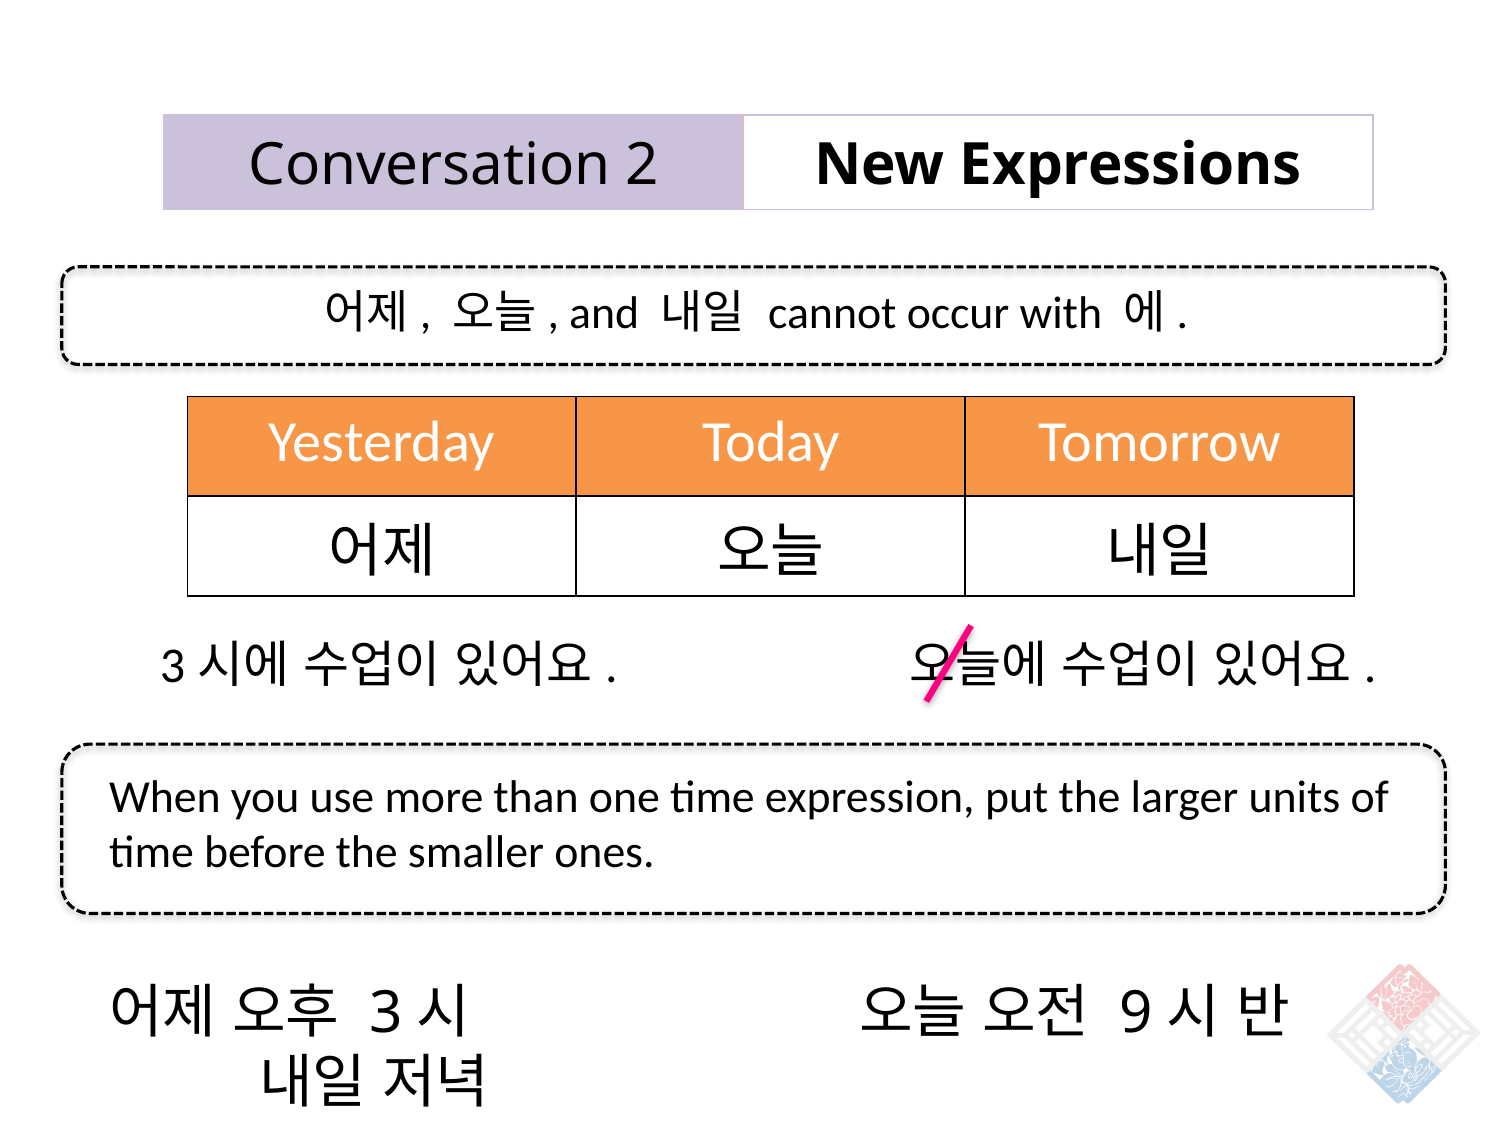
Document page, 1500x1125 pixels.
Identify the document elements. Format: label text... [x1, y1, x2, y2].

text_box [61, 743, 1447, 915]
table_cell 내일 [966, 497, 1353, 595]
text_box 어제 오후 3시 오늘 오전 9시 반 내일 저녁 [94, 966, 1494, 1122]
text_box [61, 266, 1447, 366]
text_box 3시에 수업이 있어요. 오늘에 수업이 있어요. [145, 625, 923, 701]
table_cell 어제 [188, 497, 575, 595]
text_box 3시에 수업이 있어요. 오늘에 수업이 있어요. [975, 625, 1392, 701]
text_box When you use more than one time expression, put the larger units of time before the smaller ones. [94, 759, 1494, 885]
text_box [925, 625, 972, 702]
table_header Today [577, 397, 964, 495]
table_cell 오늘 [577, 497, 964, 595]
table_header Conversation 2 [165, 116, 742, 209]
table_header New Expressions [744, 116, 1372, 209]
table_header Yesterday [188, 397, 575, 495]
table_header Tomorrow [966, 397, 1353, 495]
